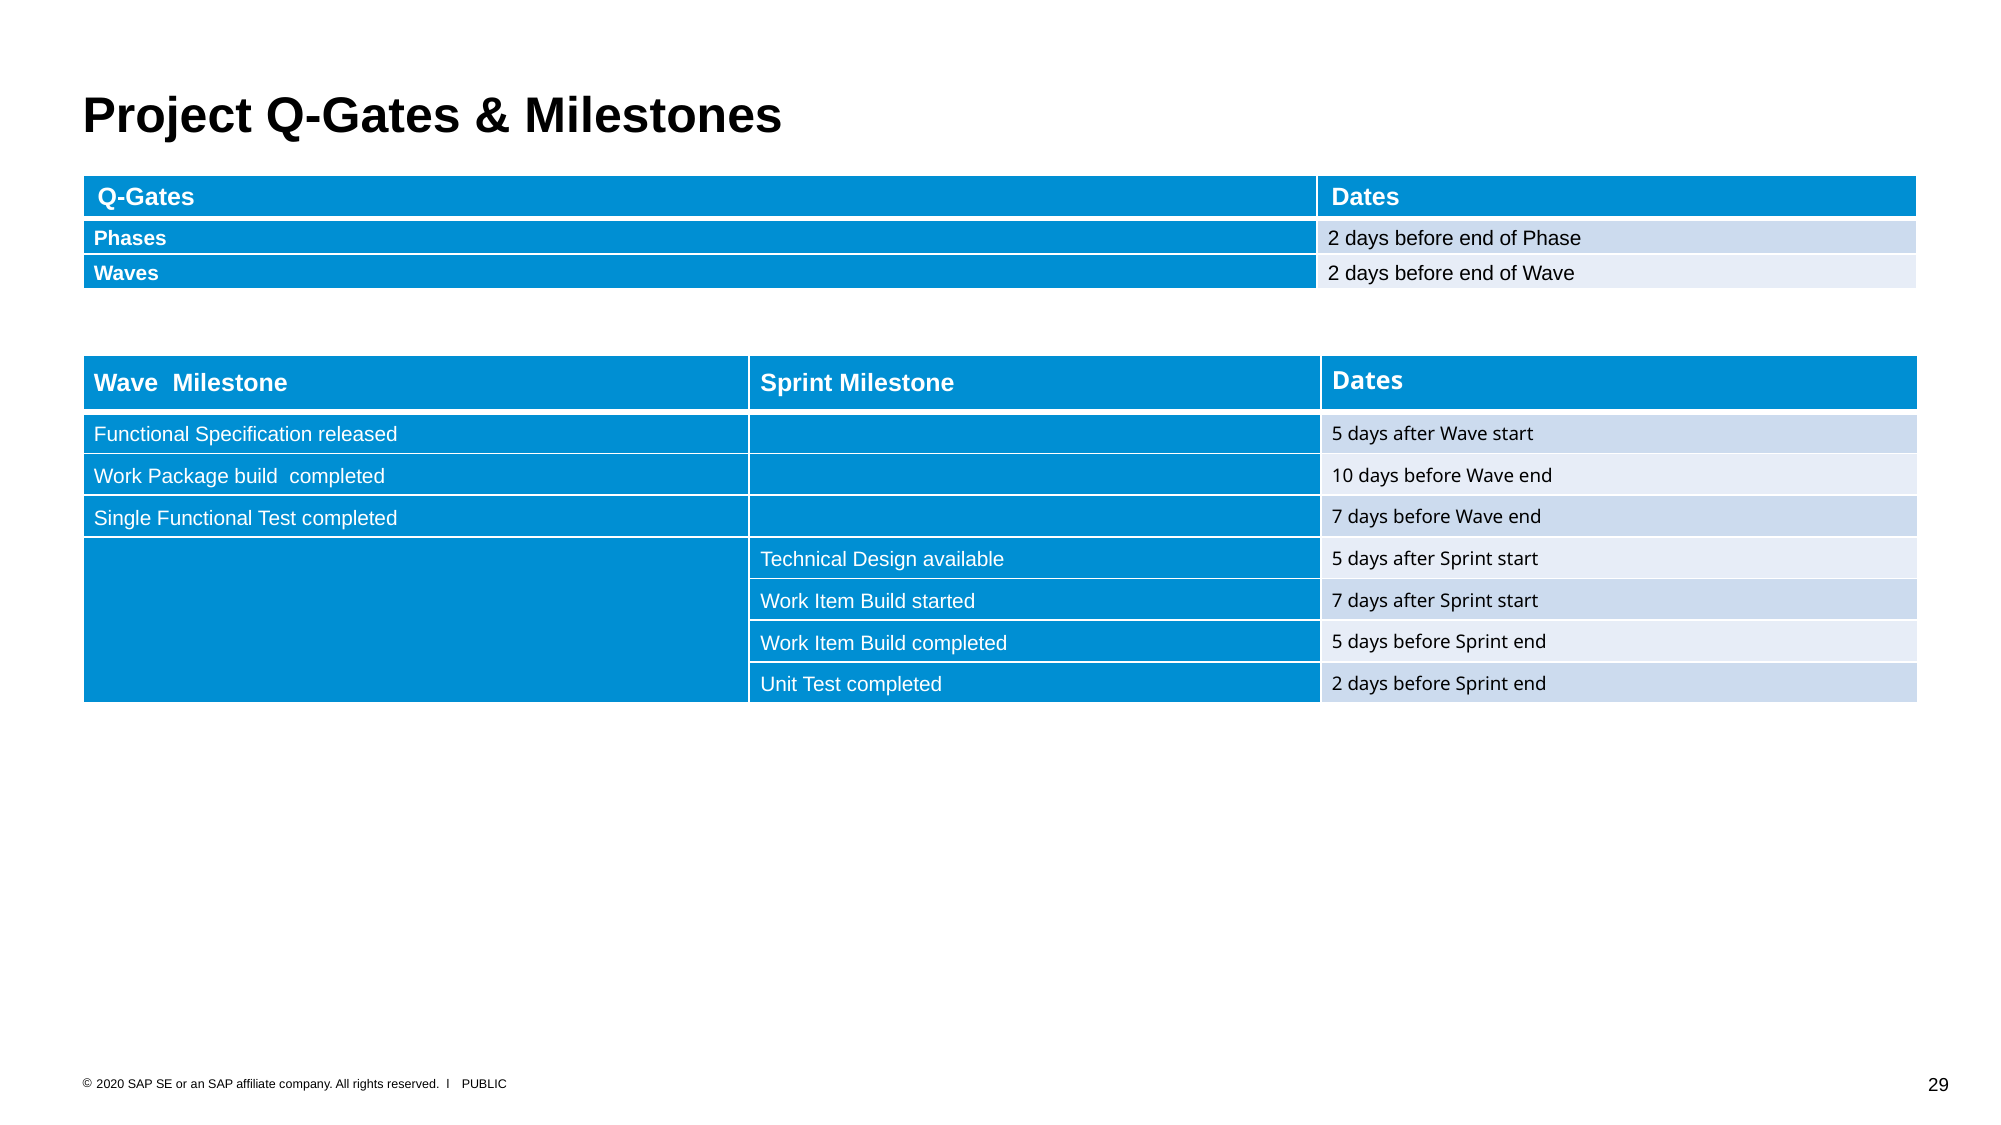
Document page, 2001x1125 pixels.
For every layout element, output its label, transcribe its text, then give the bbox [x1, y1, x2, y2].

table_cell Technical Design available [750, 538, 1320, 578]
table_header Wave Milestone [84, 356, 748, 409]
table_cell Waves [84, 255, 1316, 288]
table_cell 5 days after Wave start [1322, 415, 1917, 453]
table_cell 5 days before Sprint end [1322, 621, 1917, 661]
table_cell Phases [84, 221, 1316, 253]
table_cell 7 days before Wave end [1322, 496, 1917, 536]
table_cell [750, 454, 1320, 494]
table_header Sprint Milestone [750, 356, 1320, 409]
table_cell Work Item Build started [750, 579, 1320, 619]
table_cell 10 days before Wave end [1322, 454, 1917, 494]
table_cell Work Package build completed [84, 454, 748, 494]
table_cell [750, 415, 1320, 453]
table_cell 2 days before end of Wave [1318, 255, 1916, 288]
table_cell 2 days before Sprint end [1322, 663, 1917, 702]
table_cell 5 days after Sprint start [1322, 538, 1917, 578]
table_cell Unit Test completed [750, 663, 1320, 702]
table_cell Functional Specification released [84, 415, 748, 453]
table_cell [84, 538, 748, 702]
table_cell 2 days before end of Phase [1318, 221, 1916, 253]
table_cell Work Item Build completed [750, 621, 1320, 661]
table_cell 7 days after Sprint start [1322, 579, 1917, 619]
table_cell Single Functional Test completed [84, 496, 748, 536]
table_header Dates [1318, 176, 1916, 216]
table_cell [750, 496, 1320, 536]
table_header Q-Gates [84, 176, 1316, 216]
table_header Dates [1322, 356, 1917, 409]
title Project Q-Gates & Milestones [82, 82, 1918, 144]
